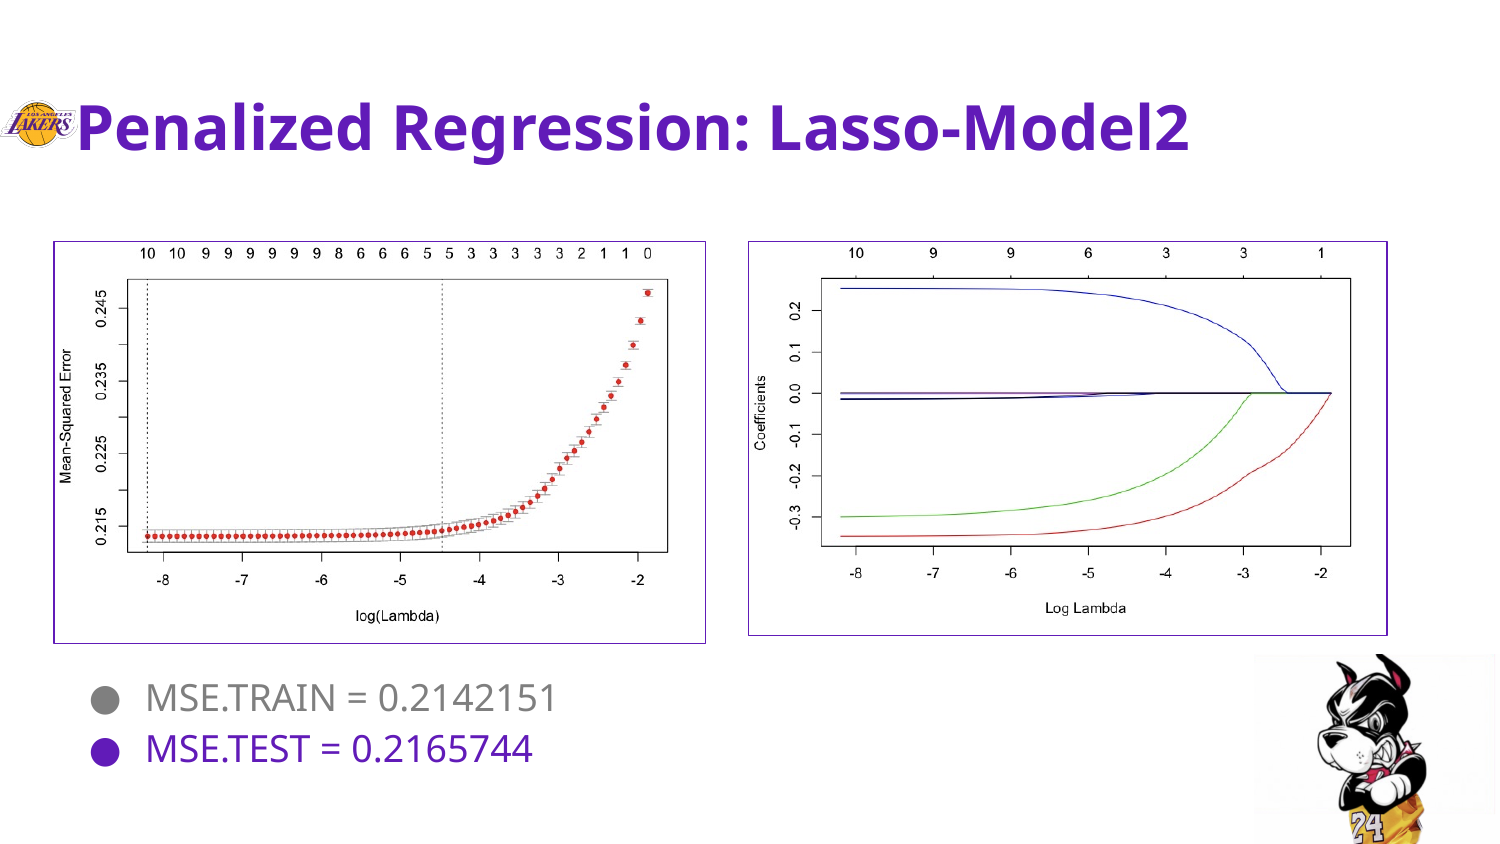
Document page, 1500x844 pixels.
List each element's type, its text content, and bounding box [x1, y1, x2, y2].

text_box MSE.TRAIN = 0.2142151 MSE.TEST = 0.2165744 [54, 651, 612, 844]
picture [0, 99, 78, 149]
picture [748, 241, 1387, 636]
title Penalized Regression: Lasso-Model2 [60, 72, 1459, 176]
picture [54, 241, 705, 644]
picture [1254, 654, 1500, 844]
